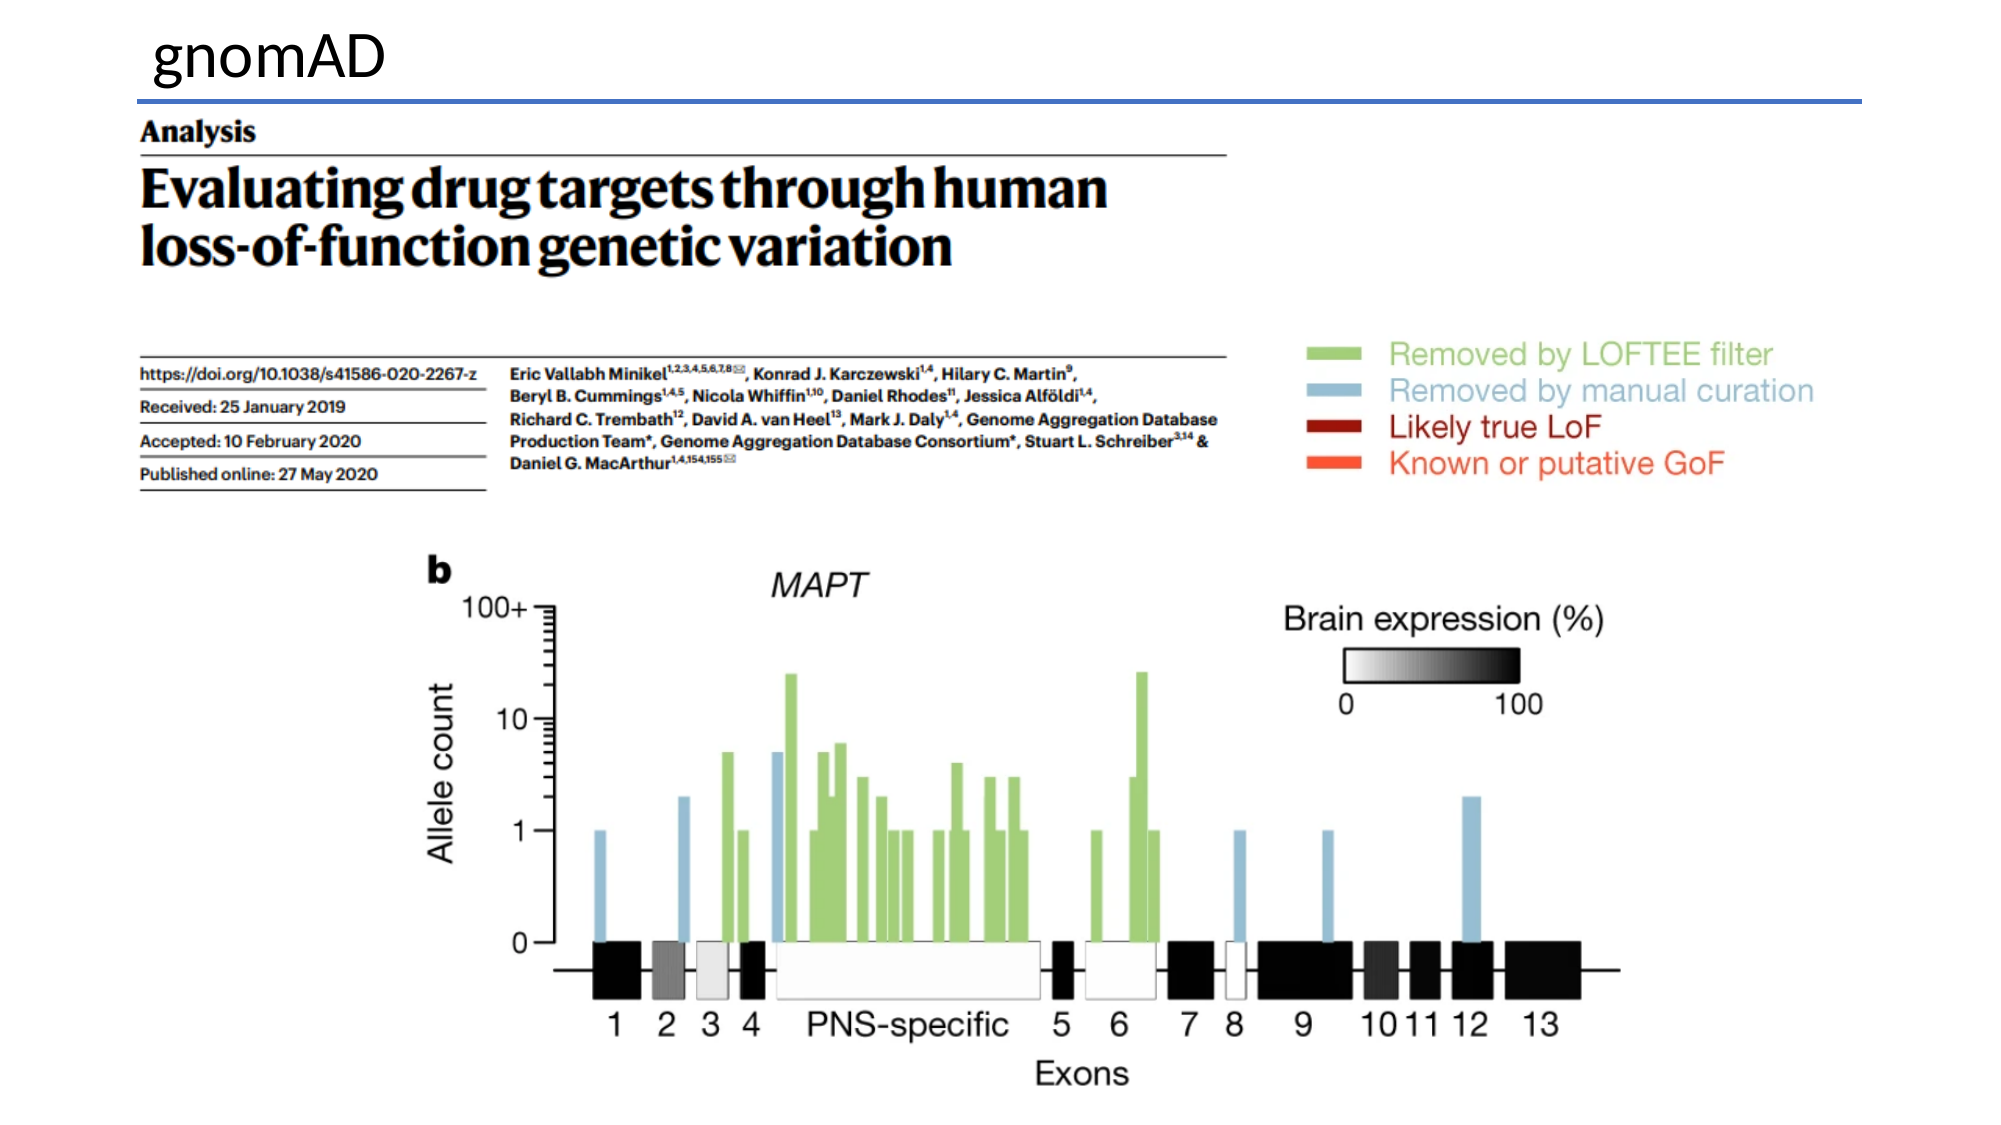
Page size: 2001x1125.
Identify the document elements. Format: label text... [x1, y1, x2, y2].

picture [137, 114, 1232, 496]
title gnomAD [137, 4, 1863, 100]
picture [396, 536, 1638, 1103]
picture [1295, 322, 1836, 499]
